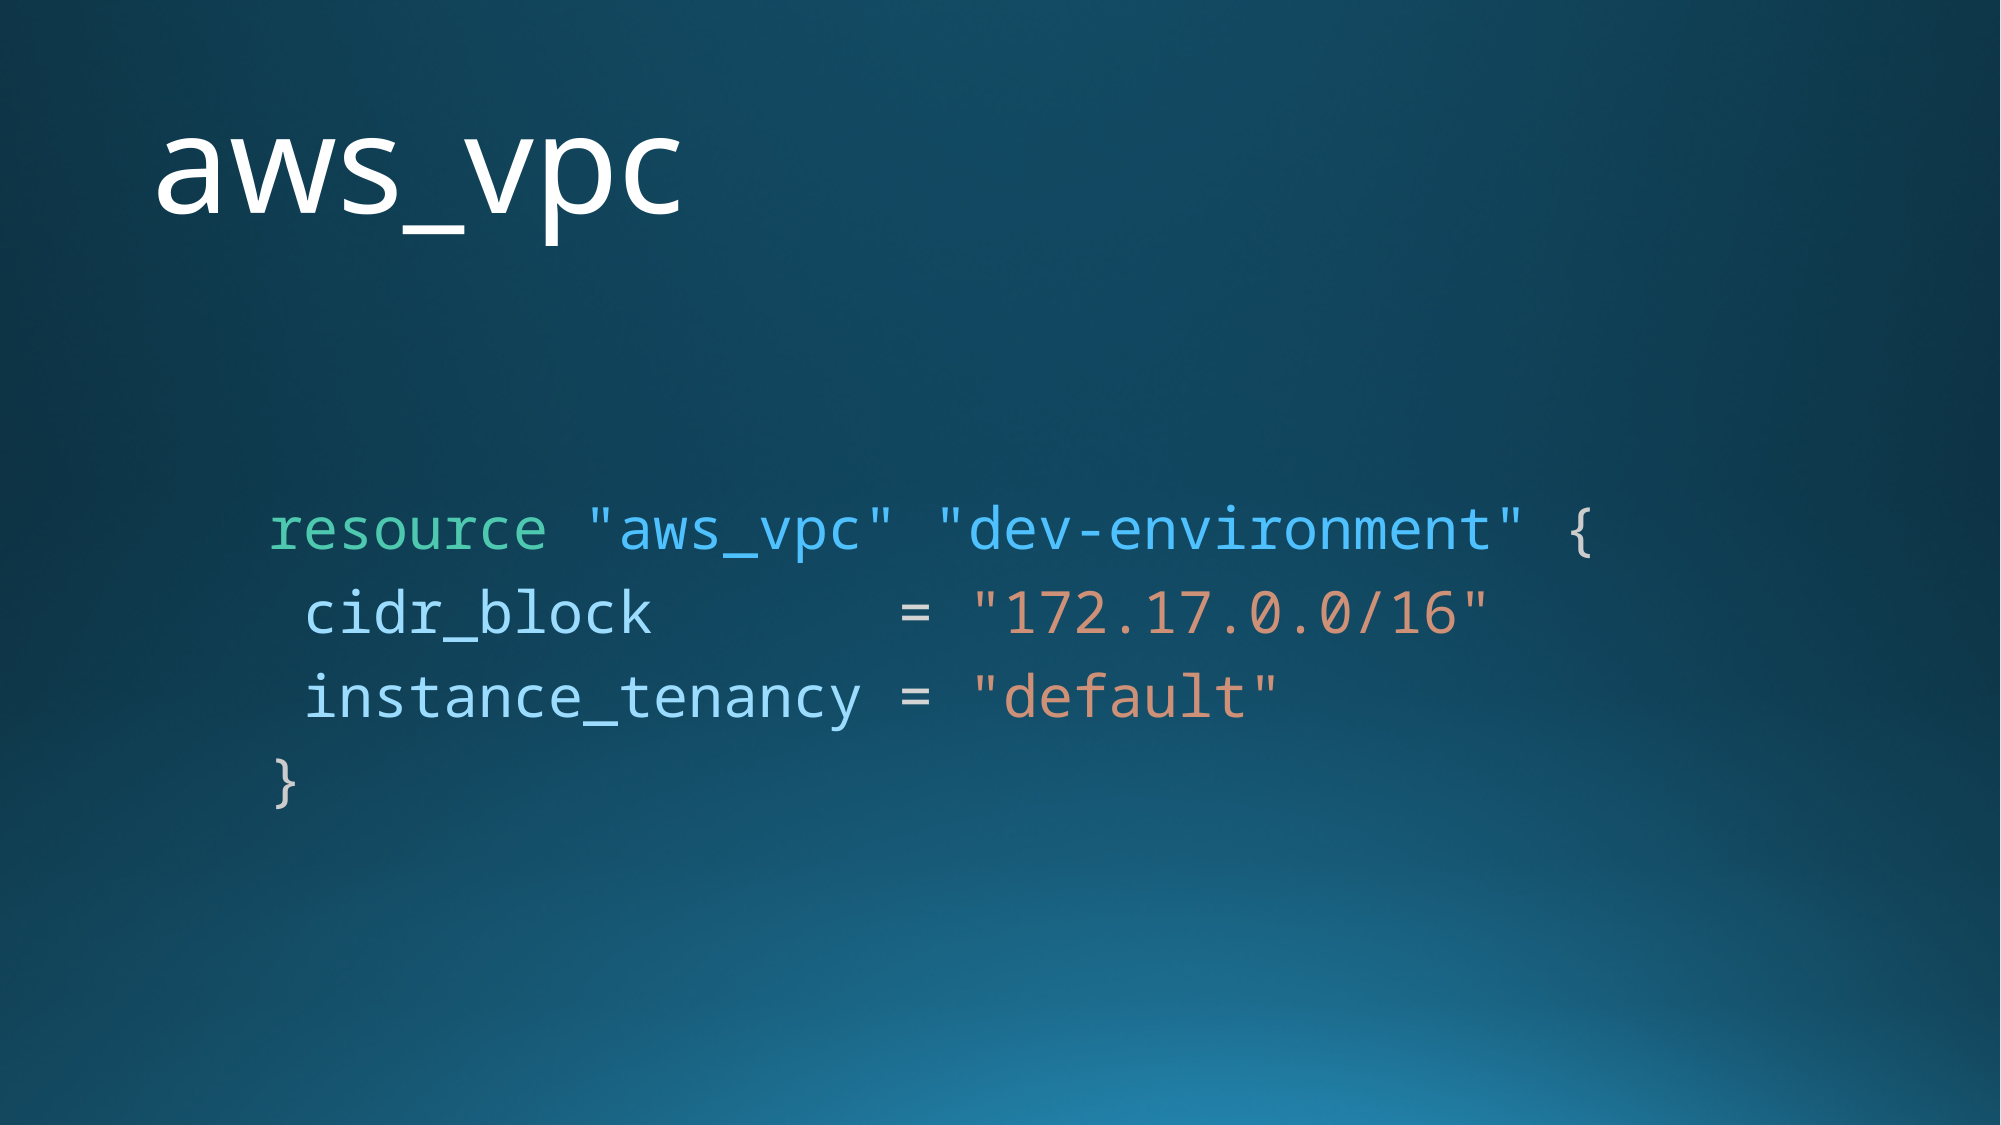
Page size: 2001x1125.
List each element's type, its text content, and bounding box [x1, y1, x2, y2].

list resource "aws_vpc" "dev-environment" { cidr_block = "172.17.0.0/16" instance_tenancy = "default" } [183, 299, 1863, 1014]
picture [0, 0, 2001, 1125]
title aws_vpc [137, 59, 1863, 278]
